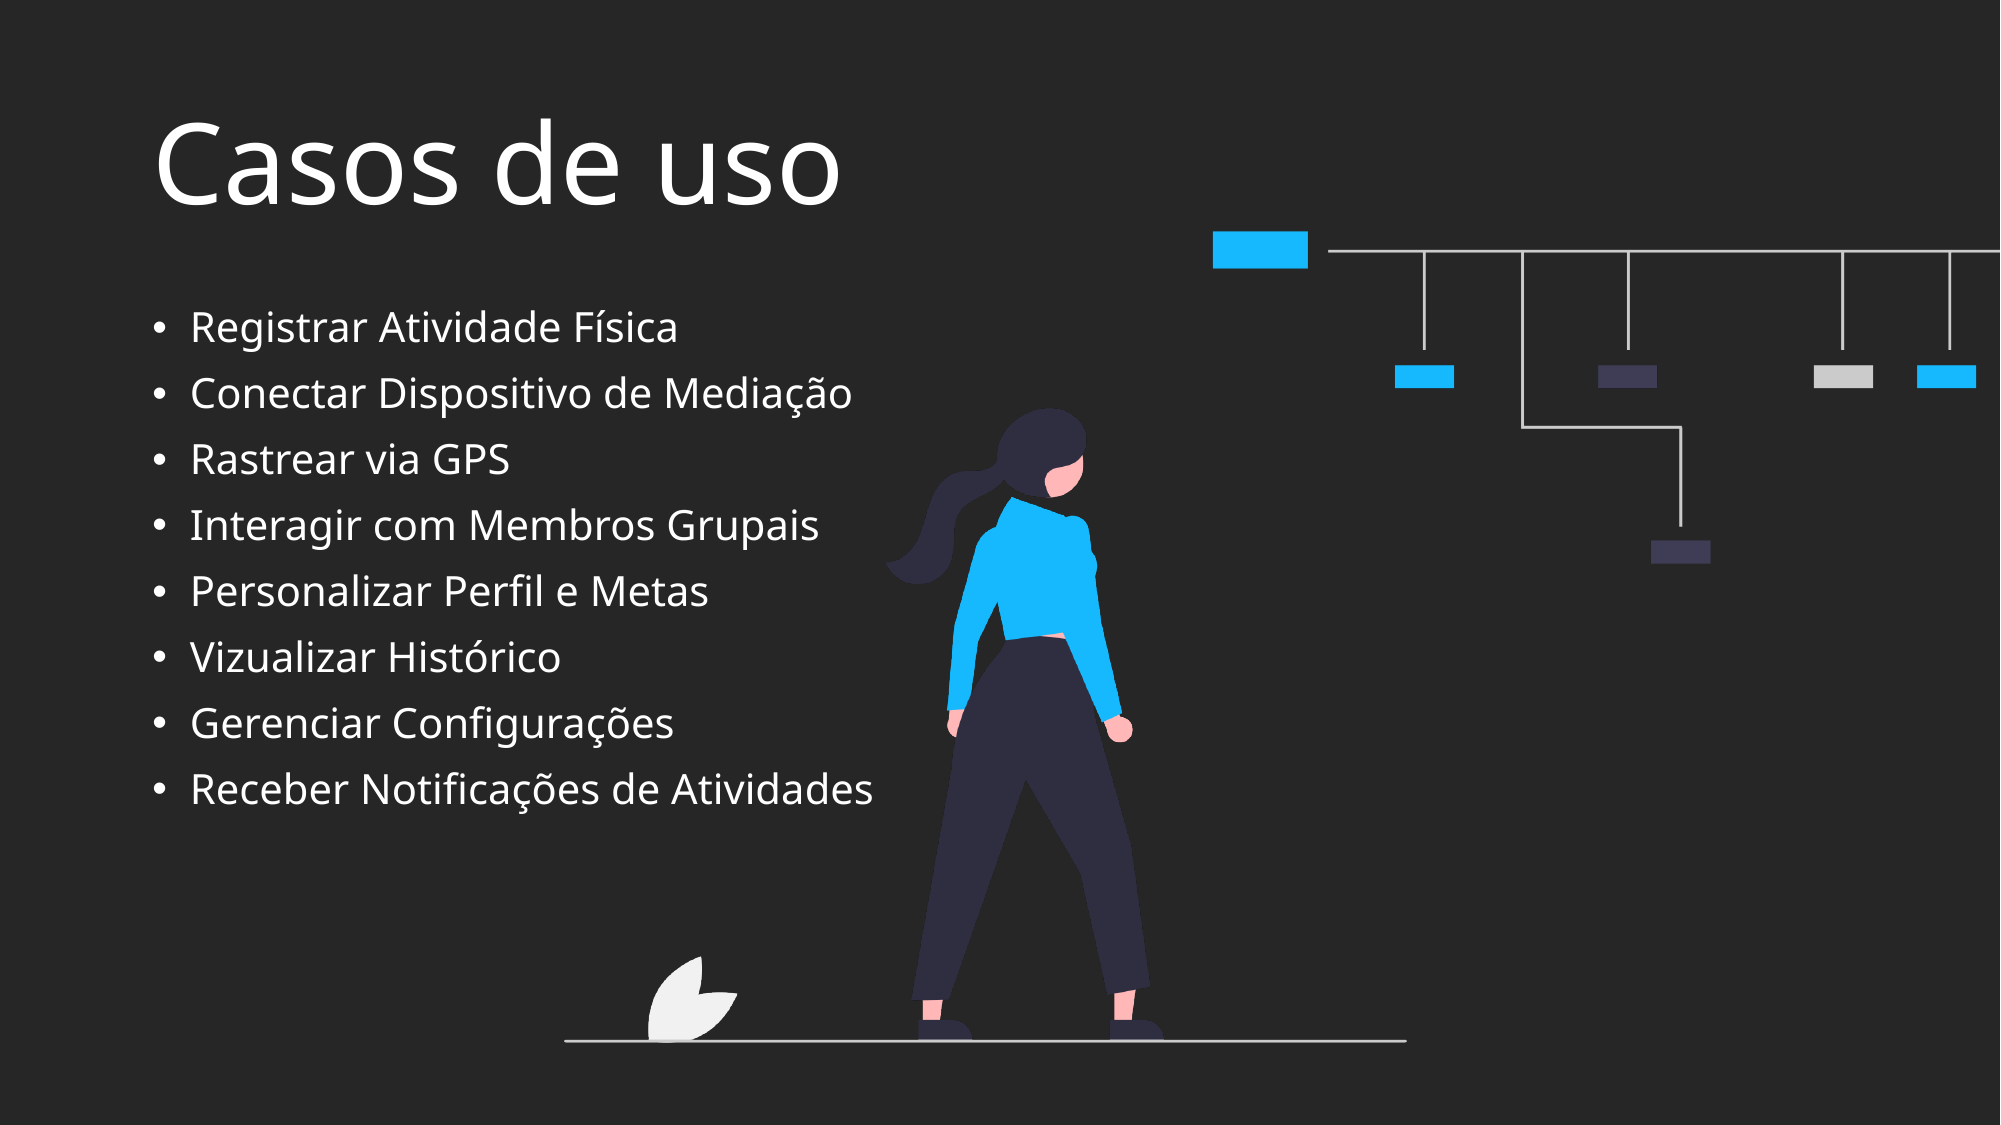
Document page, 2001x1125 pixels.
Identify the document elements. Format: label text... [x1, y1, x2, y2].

list Registrar Atividade Física Conectar Dispositivo de Mediação Rastrear via GPS Interagir com Membros Grupais Personalizar Perfil e Metas Vizualizar Histórico Gerenciar Configurações Receber Notificações de Atividades [137, 299, 563, 1014]
title Casos de uso [137, 59, 1863, 278]
picture [563, 231, 2000, 1044]
